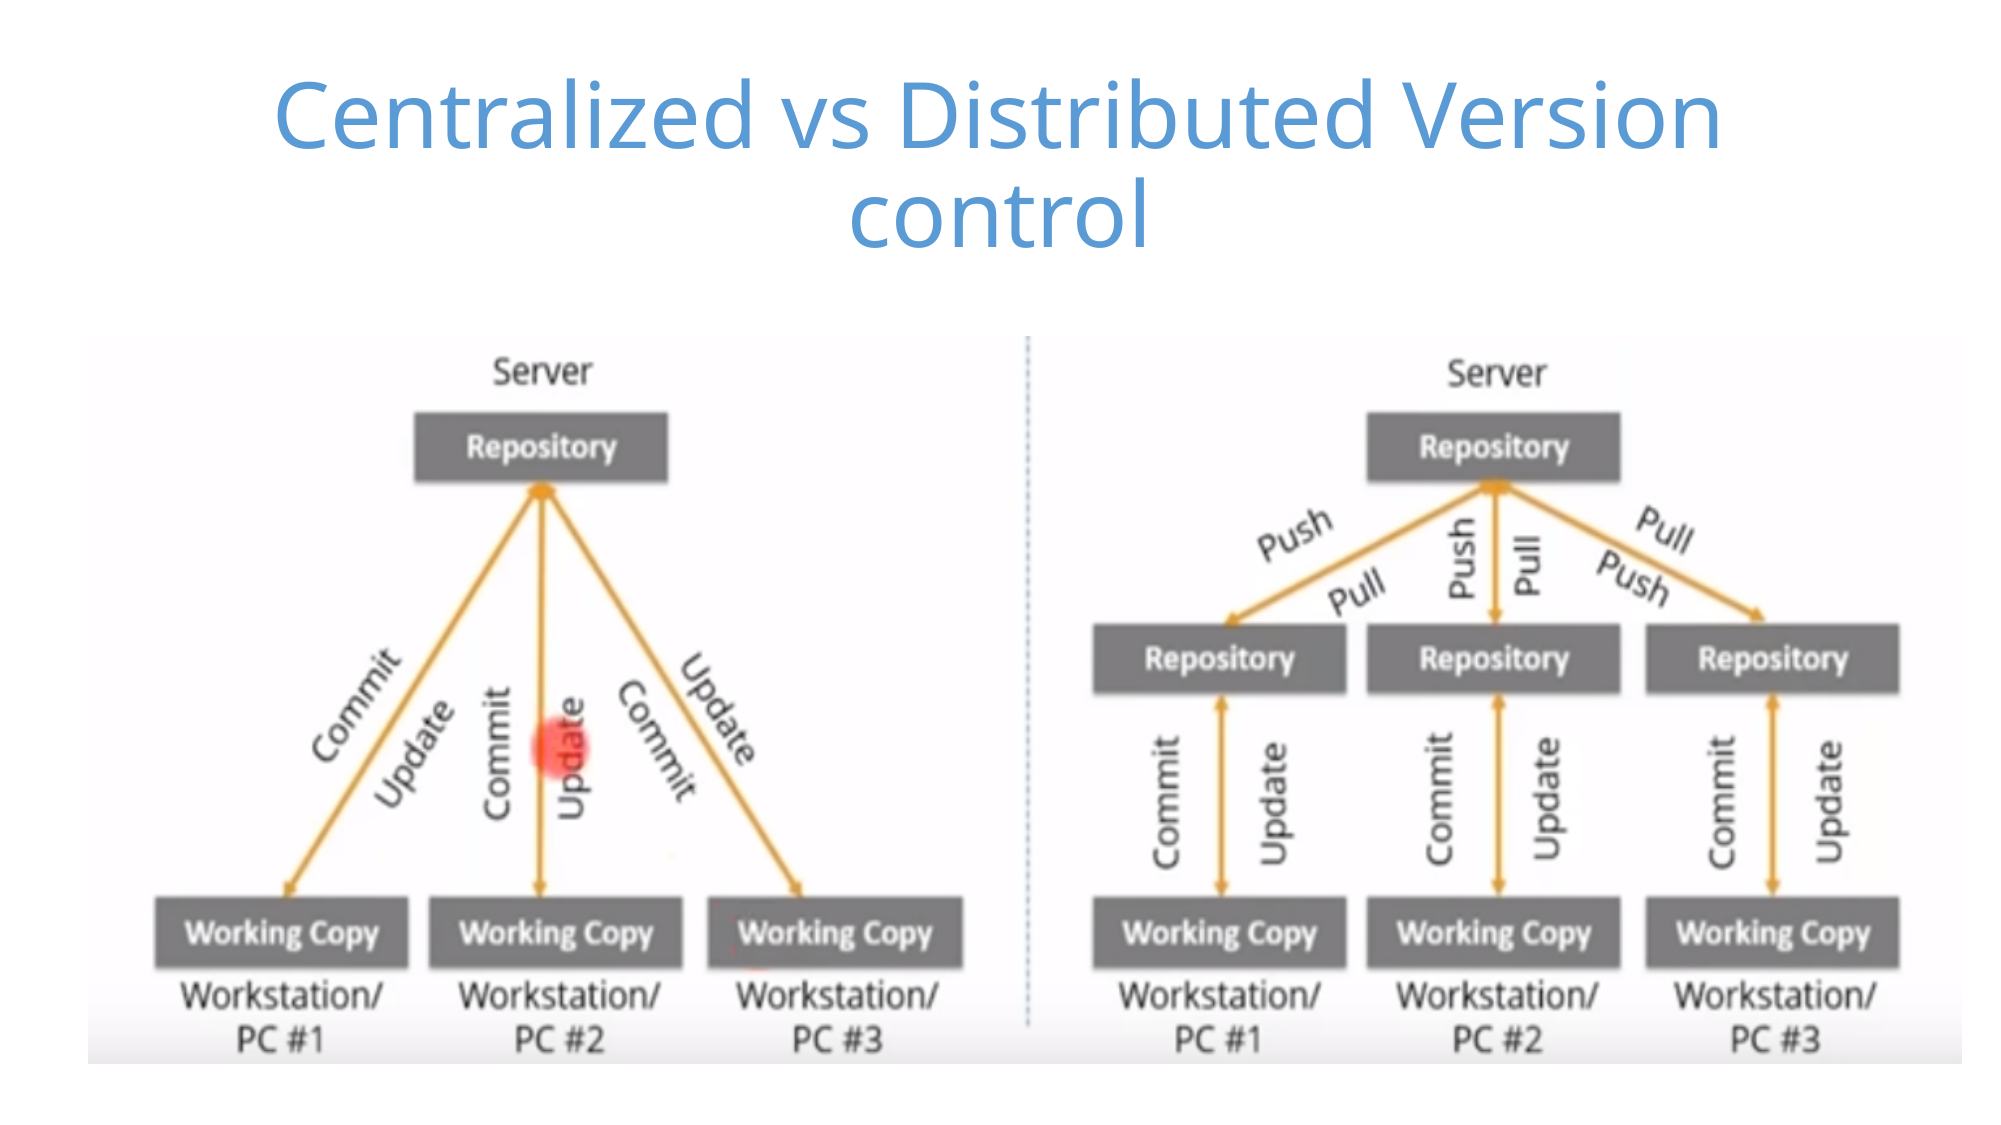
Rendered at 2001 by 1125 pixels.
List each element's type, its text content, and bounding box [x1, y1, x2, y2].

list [88, 336, 1962, 1064]
title Centralized vs Distributed Version control [137, 59, 1863, 278]
